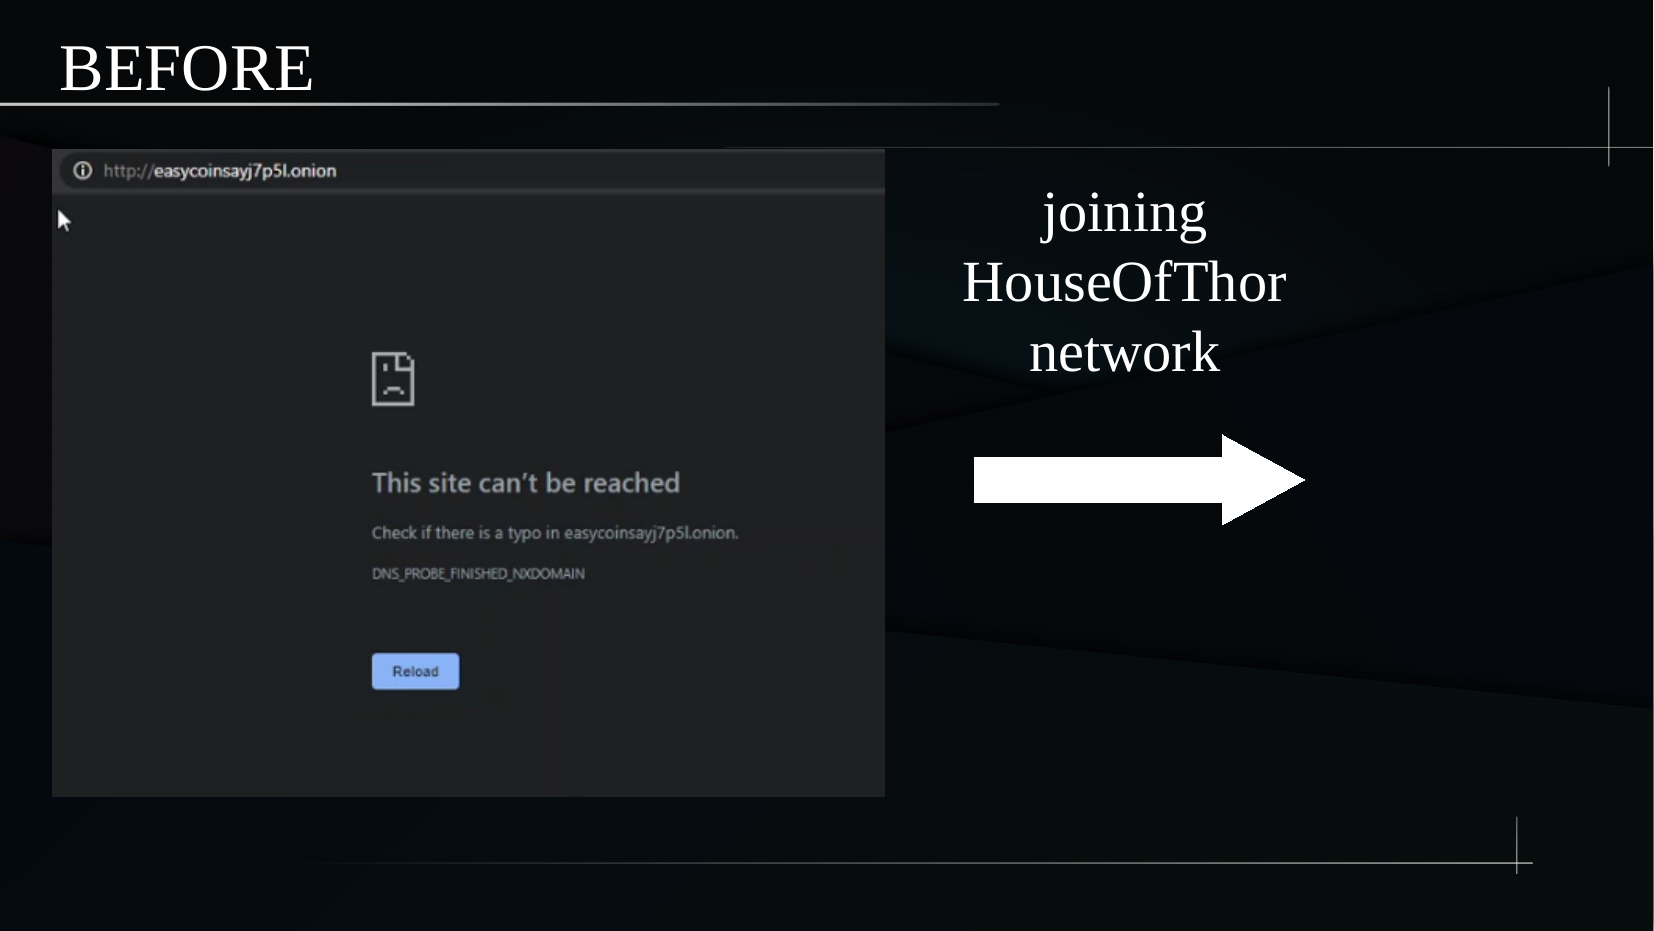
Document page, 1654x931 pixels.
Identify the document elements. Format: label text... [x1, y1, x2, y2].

text_box BEFORE [44, 15, 600, 111]
text_box [974, 434, 1305, 525]
text_box joining HouseOfThor network [930, 165, 1320, 391]
picture [0, 0, 1654, 931]
